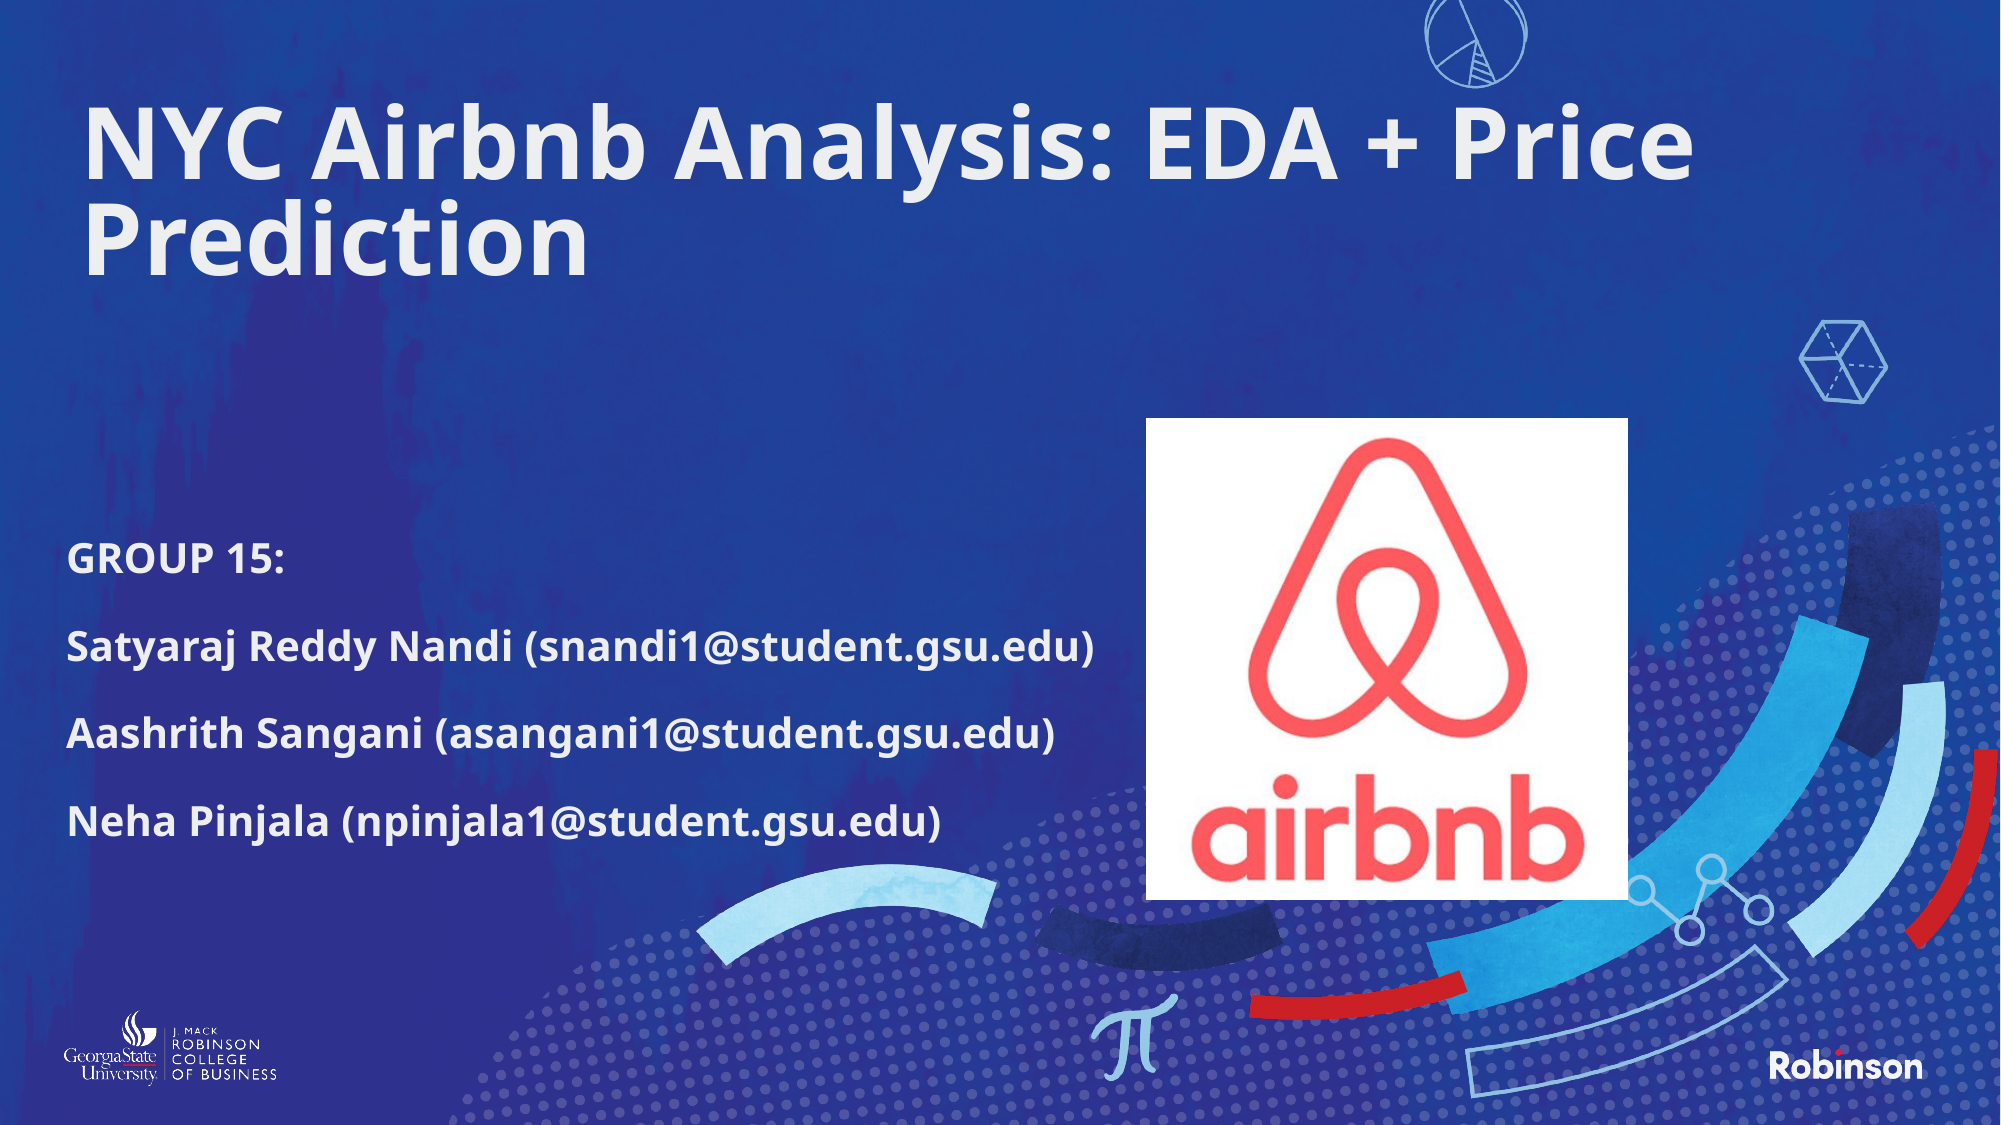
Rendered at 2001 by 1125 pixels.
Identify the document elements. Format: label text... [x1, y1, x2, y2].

subtitle GROUP 15: Satyaraj Reddy Nandi (snandi1@student.gsu.edu) Aashrith Sangani (asangani1@student.gsu.edu) Neha Pinjala (npinjala1@student.gsu.edu) [66, 532, 1139, 588]
title NYC Airbnb Analysis: EDA + Price Prediction [80, 9, 2000, 295]
picture [0, 0, 2001, 1125]
